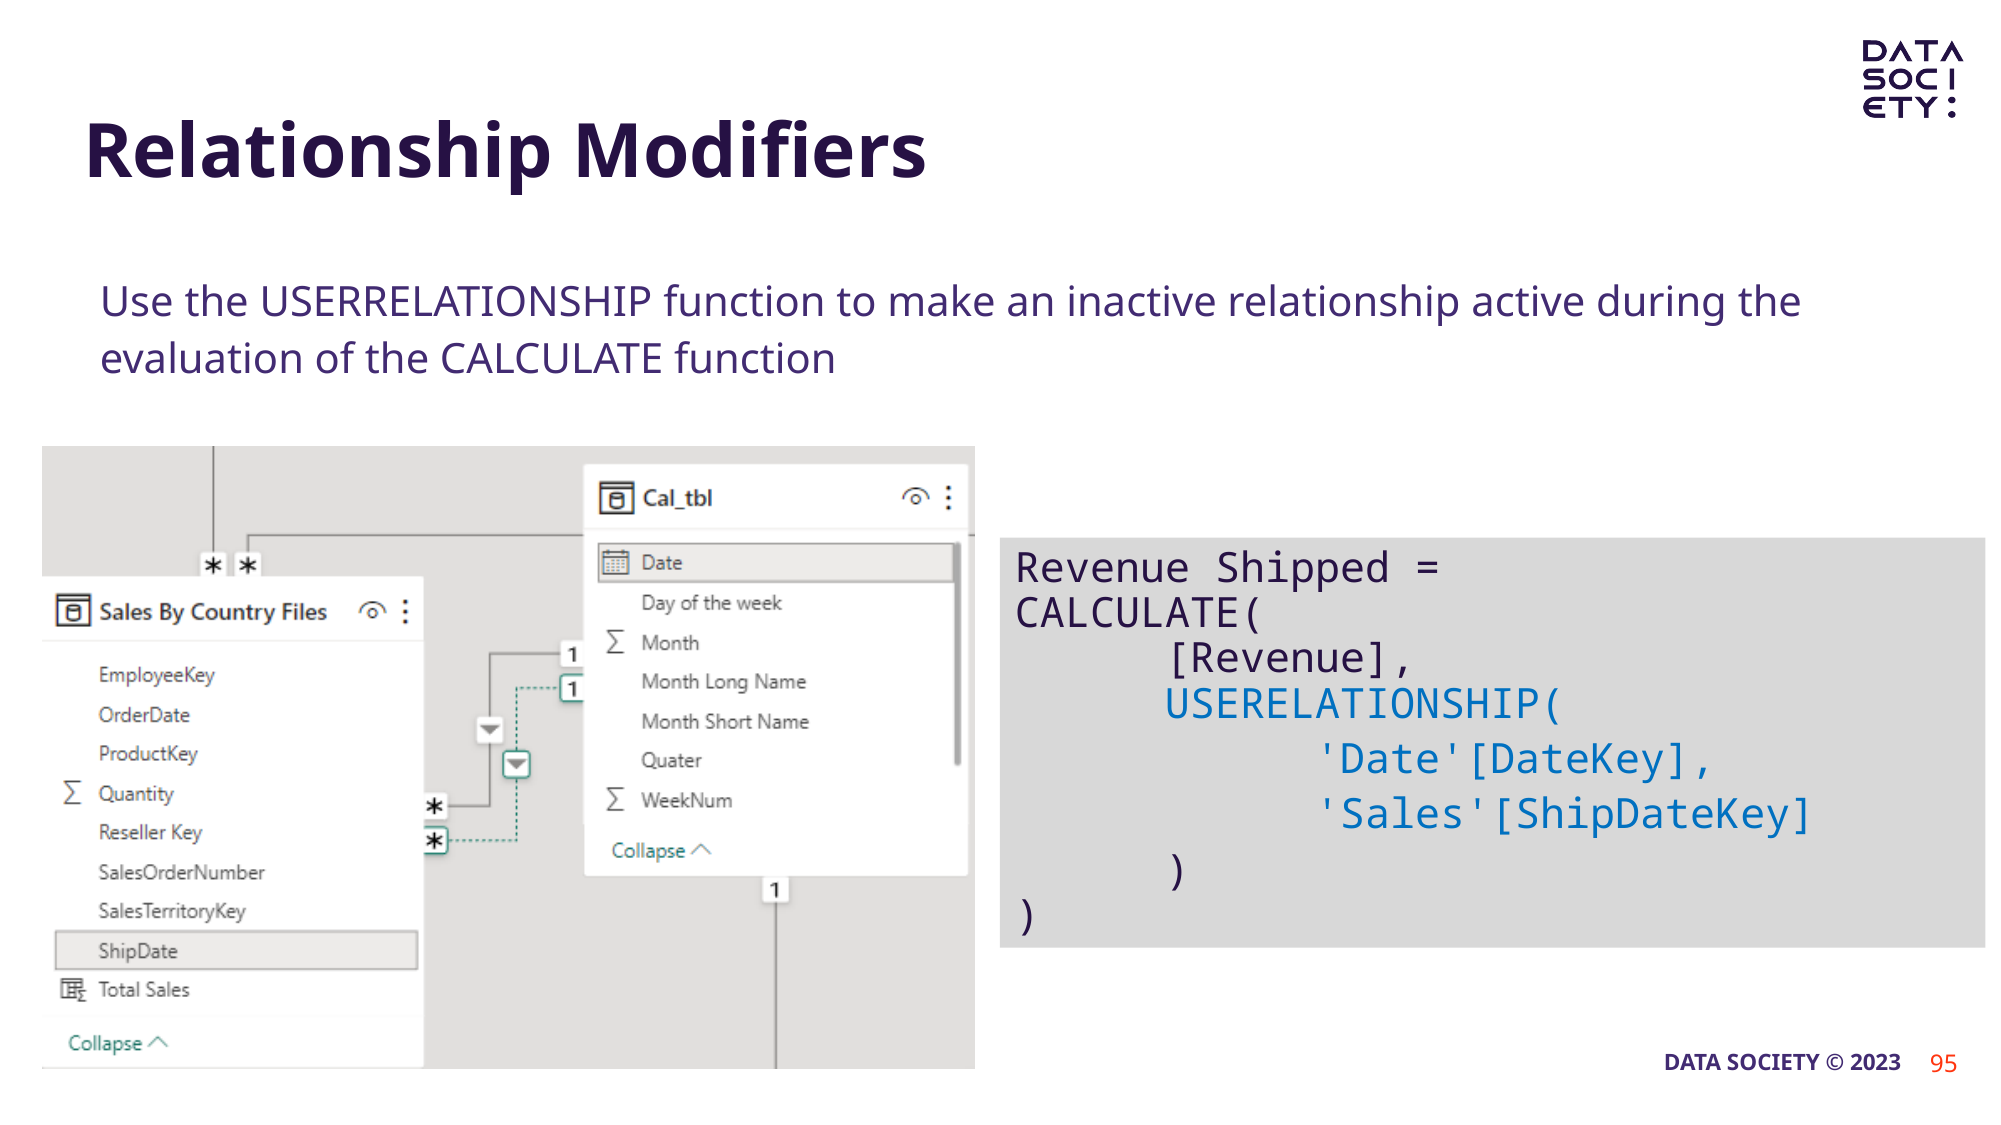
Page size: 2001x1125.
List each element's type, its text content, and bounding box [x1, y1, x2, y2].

picture [42, 446, 975, 1069]
title Relationship Modifiers [68, 87, 1932, 213]
list Use the USERRELATIONSHIP function to make an inactive relationship active during the evaluation of the CALCULATE function [68, 252, 1932, 417]
picture [1863, 40, 1964, 118]
slide_number ‹#› [1853, 1033, 1974, 1097]
text_box Revenue Shipped = CALCULATE( [Revenue], USERELATIONSHIP( 'Date'[DateKey], 'Sales'[ShipDateKey] ) ) [999, 537, 1986, 948]
